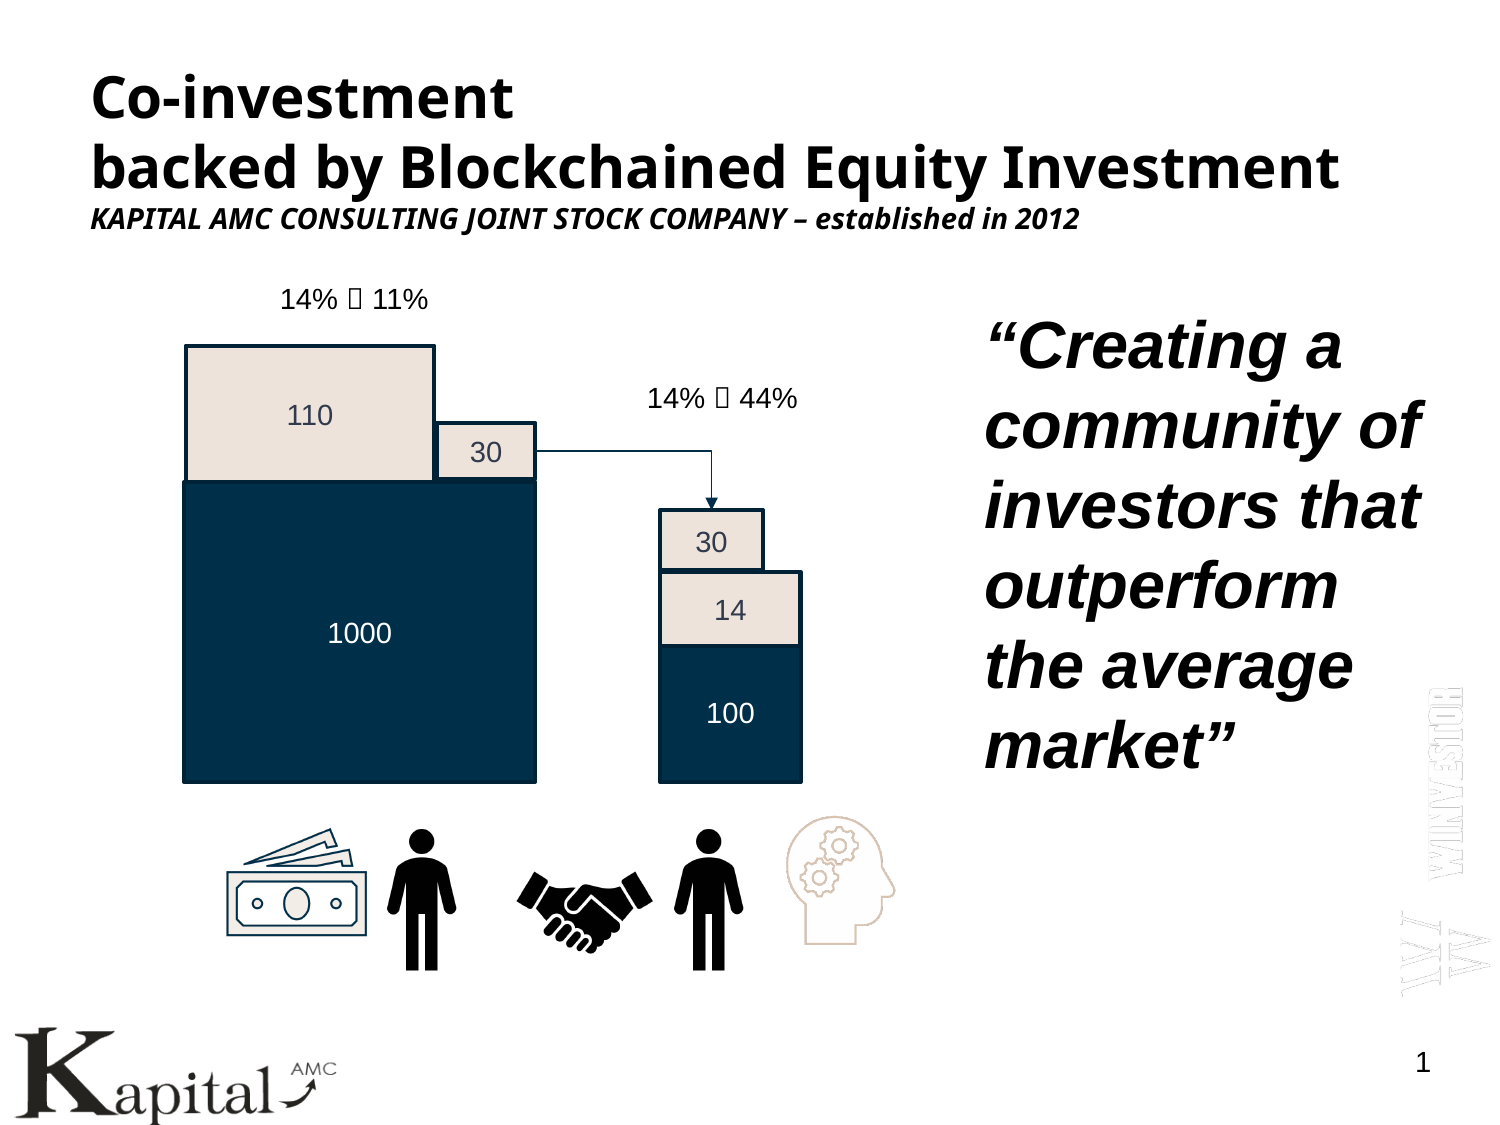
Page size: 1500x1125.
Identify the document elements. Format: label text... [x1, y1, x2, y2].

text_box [183, 273, 916, 988]
picture [1401, 688, 1491, 996]
slide_number 1 [1400, 1027, 1491, 1093]
picture [14, 1027, 338, 1125]
text_box “Creating a community of investors that outperform the average market” [969, 294, 1470, 789]
title Co-investment backed by Blockchained Equity Investment KAPITAL AMC CONSULTING JOINT STOCK COMPANY – established in 2012 [75, 45, 1437, 233]
